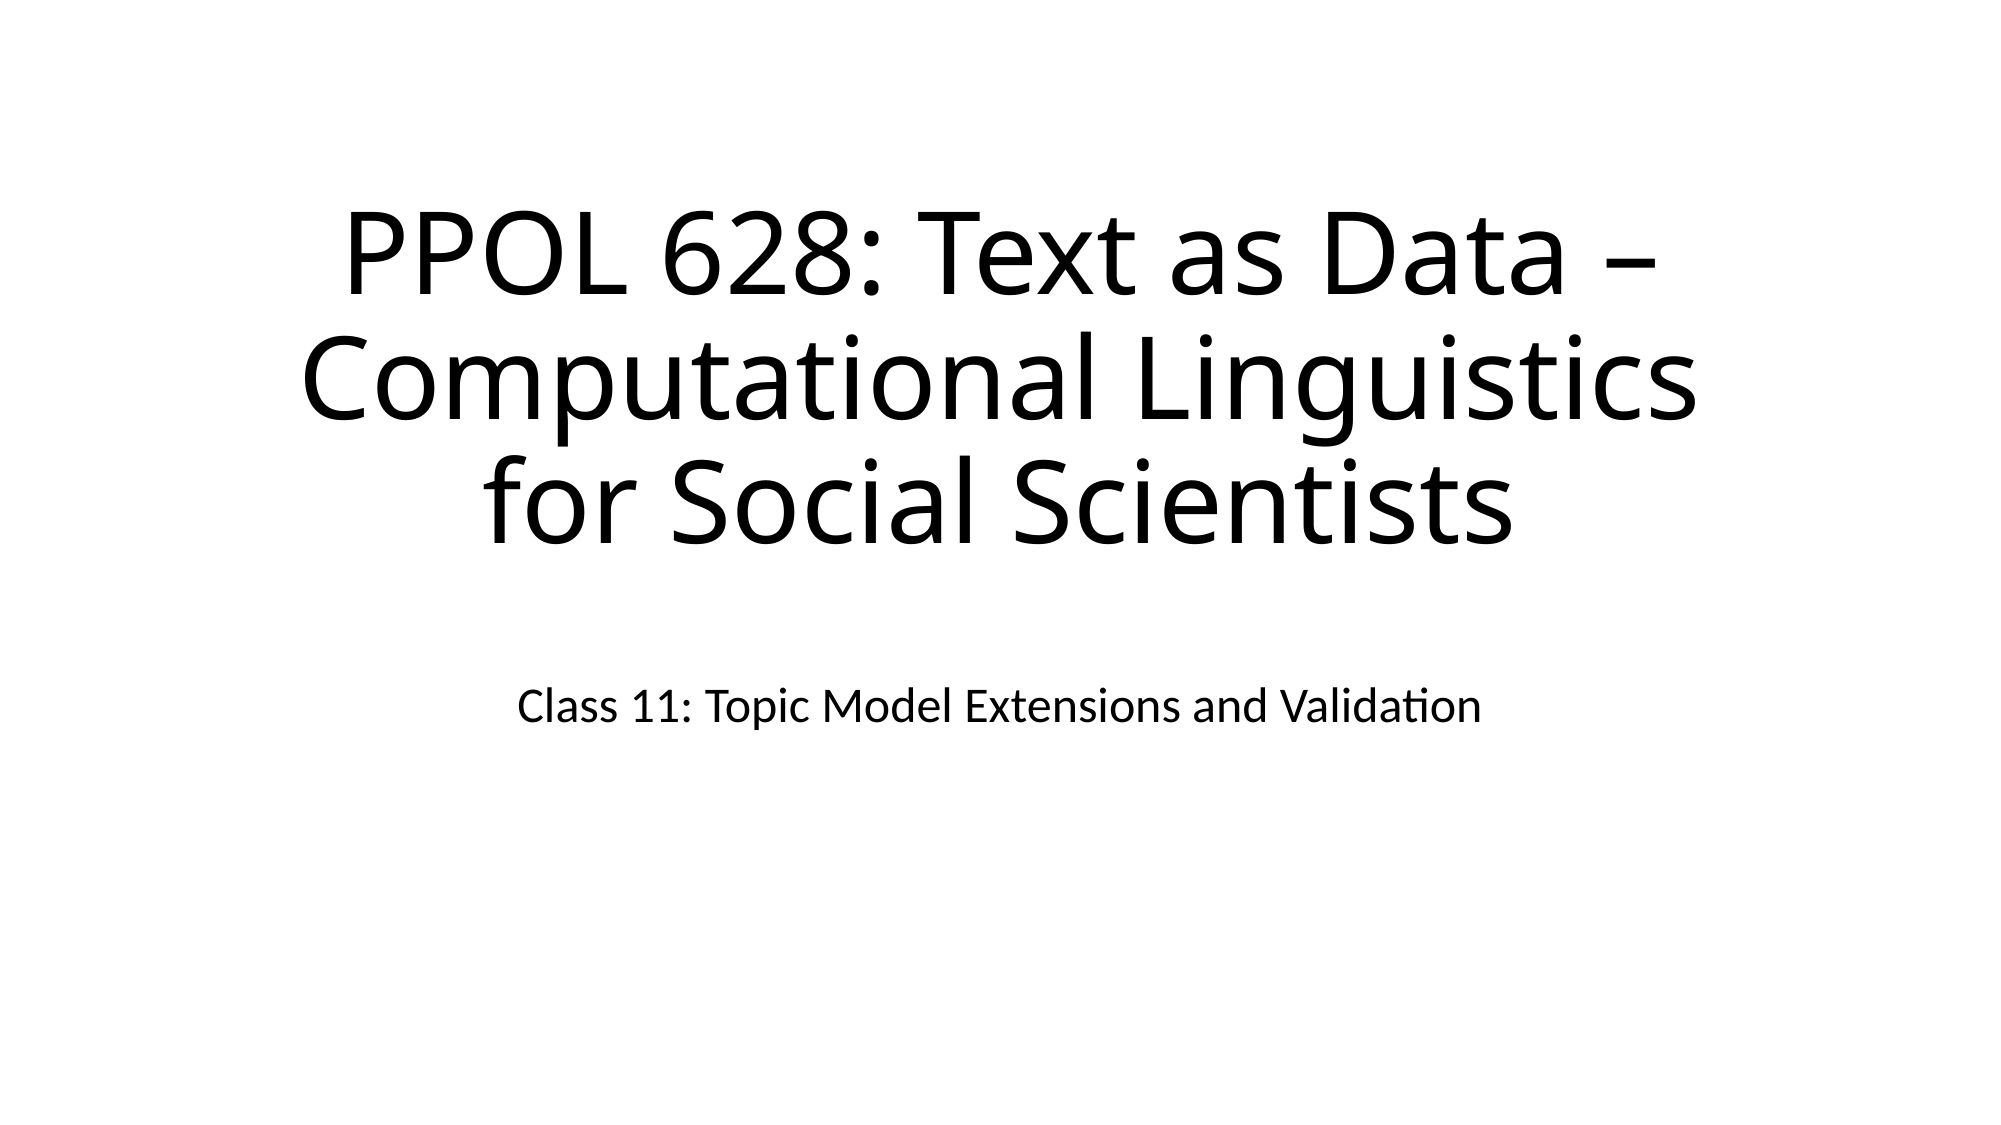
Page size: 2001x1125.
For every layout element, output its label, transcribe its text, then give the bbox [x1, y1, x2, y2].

title PPOL 628: Text as Data – Computational Linguistics for Social Scientists [249, 184, 1750, 576]
subtitle Class 11: Topic Model Extensions and Validation [249, 590, 1750, 863]
